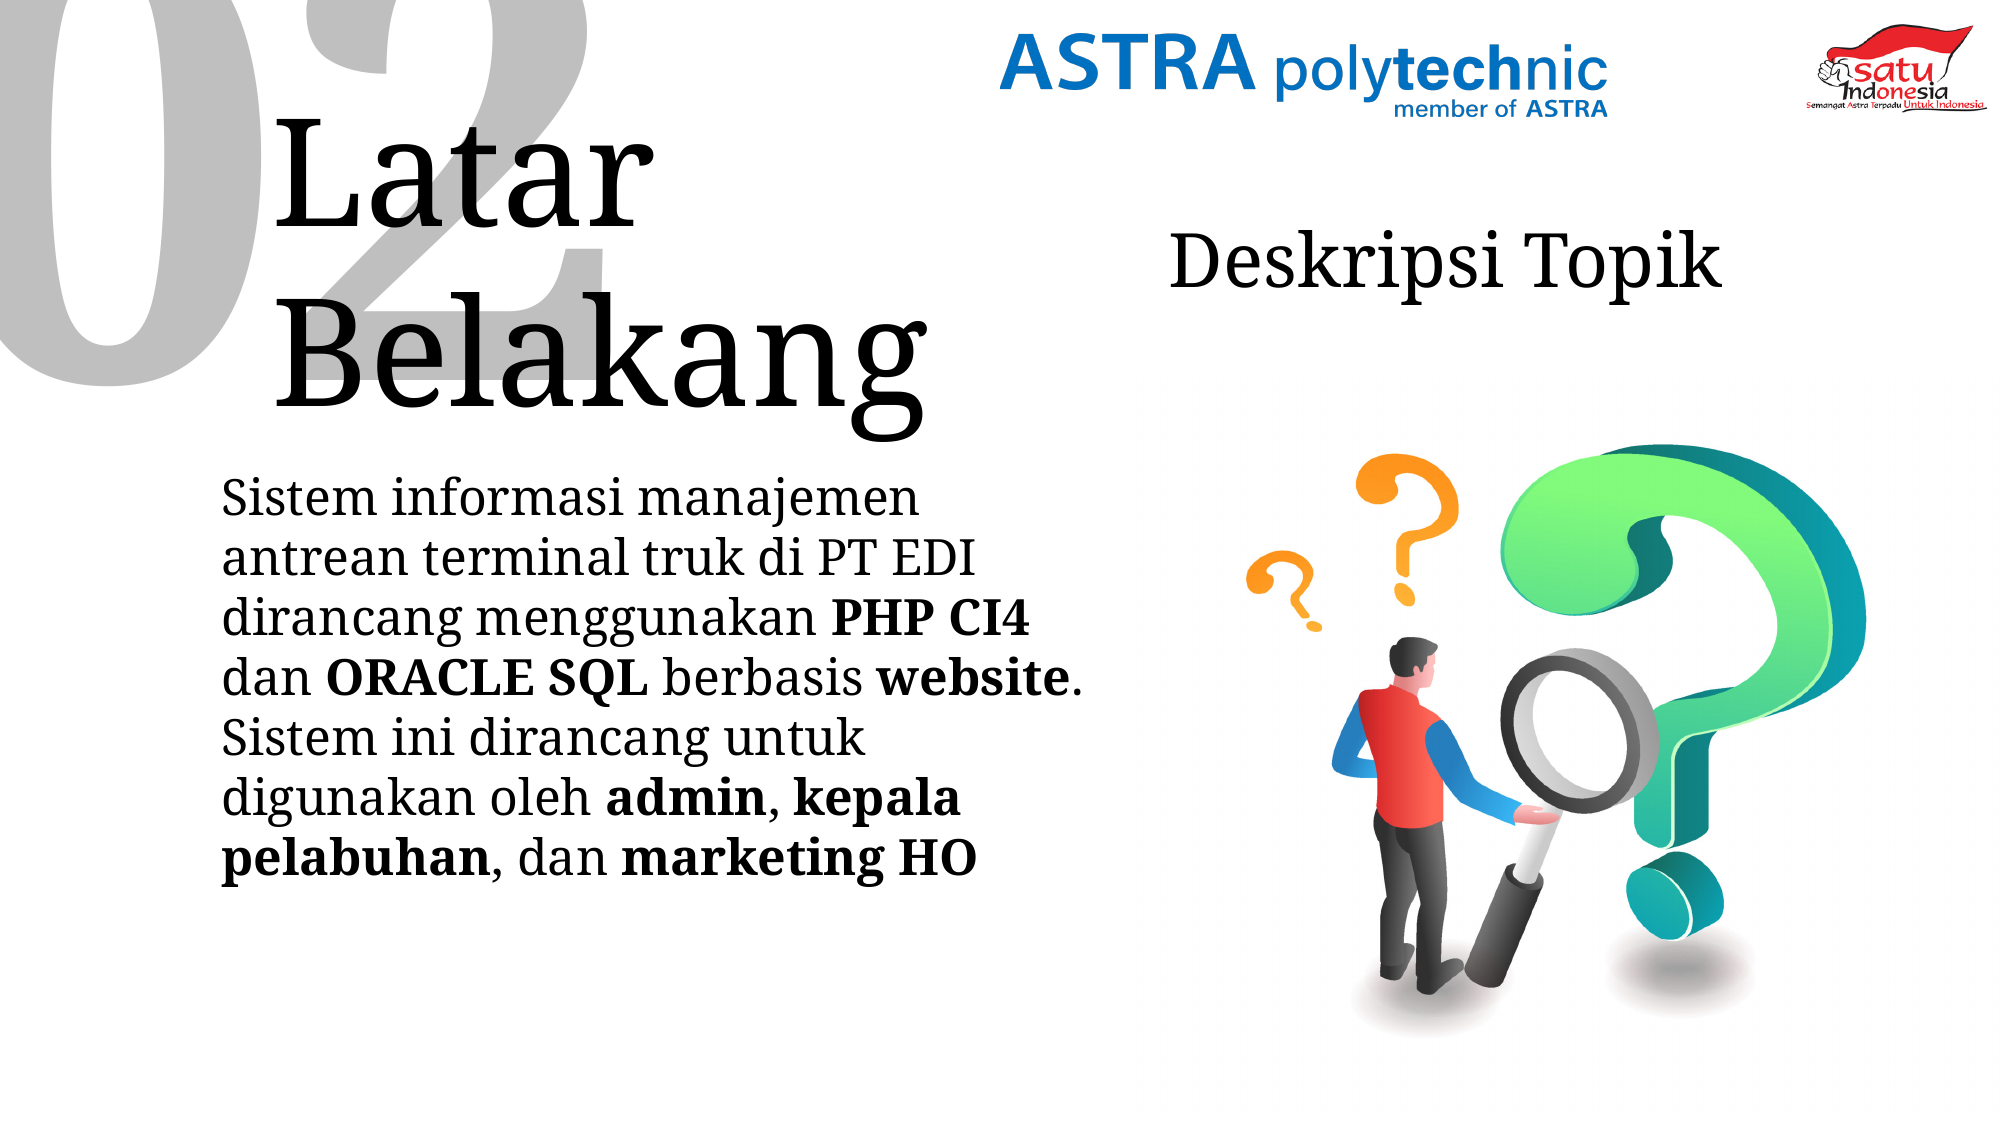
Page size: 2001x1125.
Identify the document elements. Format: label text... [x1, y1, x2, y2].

text_box 02 [0, 0, 867, 513]
text_box [999, 33, 1608, 117]
text_box [1779, 13, 2000, 124]
picture [1112, 372, 2000, 1112]
text_box Sistem informasi manajemen antrean terminal truk di PT EDI dirancang menggunakan PHP CI4 dan ORACLE SQL berbasis website. Sistem ini dirancang untuk digunakan oleh admin, kepala pelabuhan, dan marketing HO [206, 457, 1112, 893]
text_box Deskripsi Topik [1154, 205, 2000, 310]
text_box Latar Belakang [256, 68, 952, 444]
